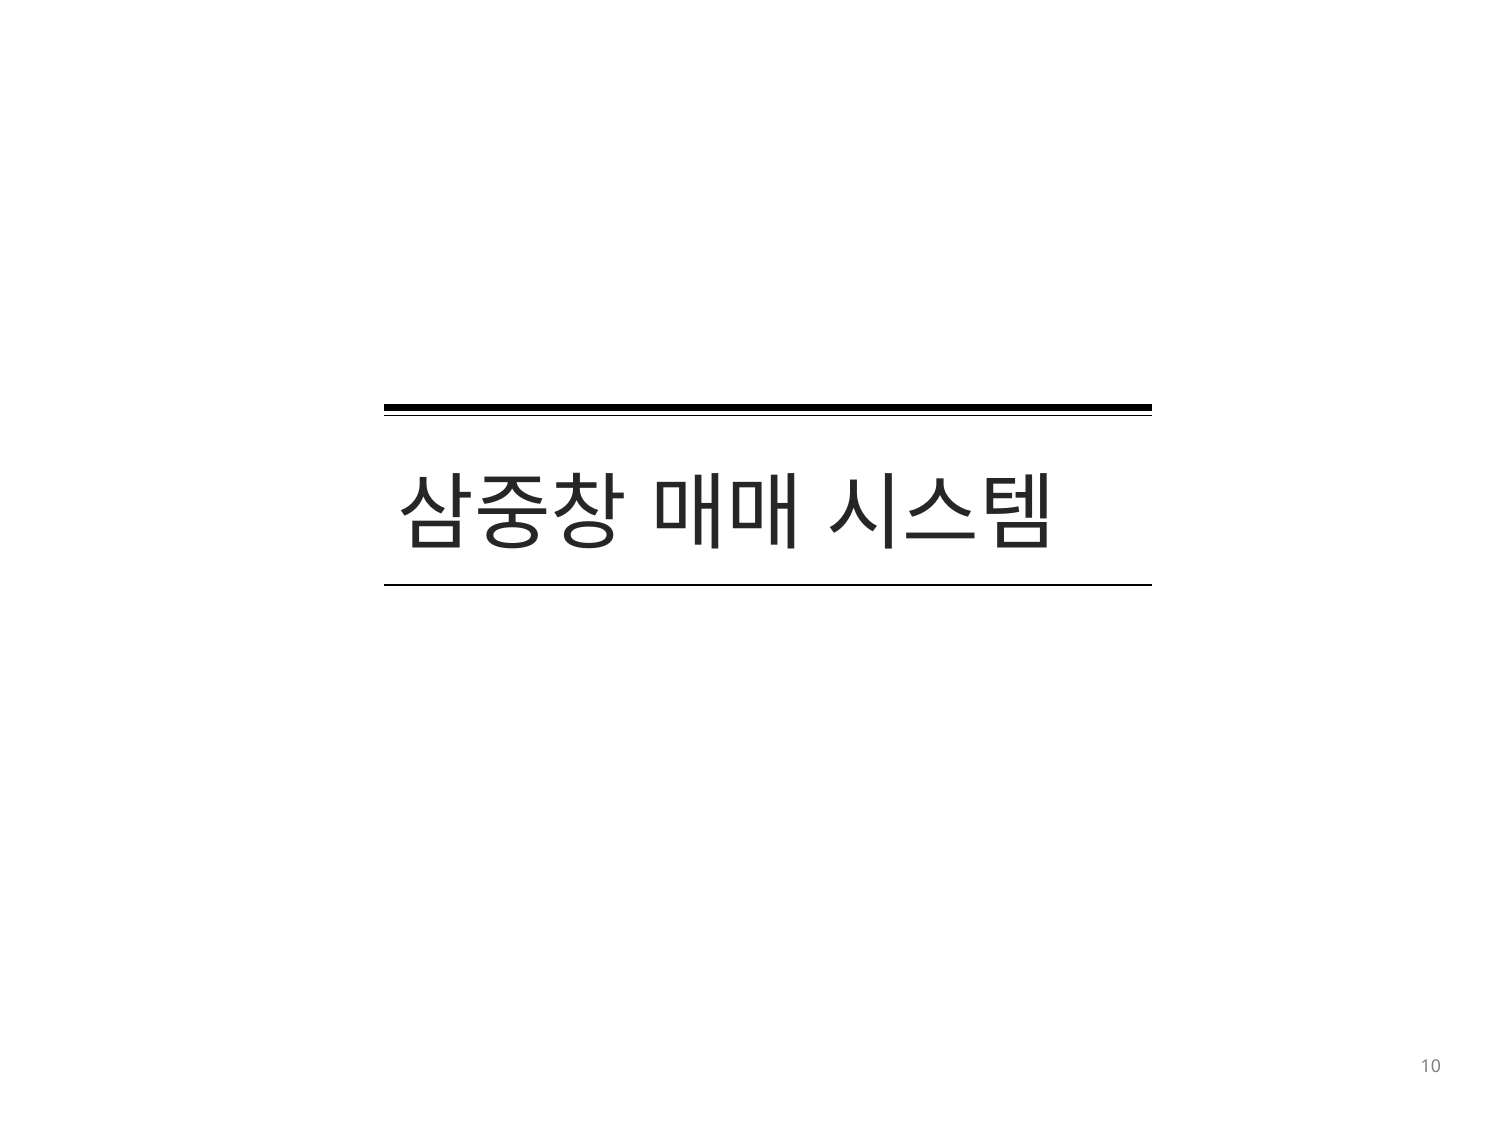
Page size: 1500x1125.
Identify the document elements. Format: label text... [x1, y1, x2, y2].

text_box 삼중창 매매 시스템 [382, 451, 1316, 567]
